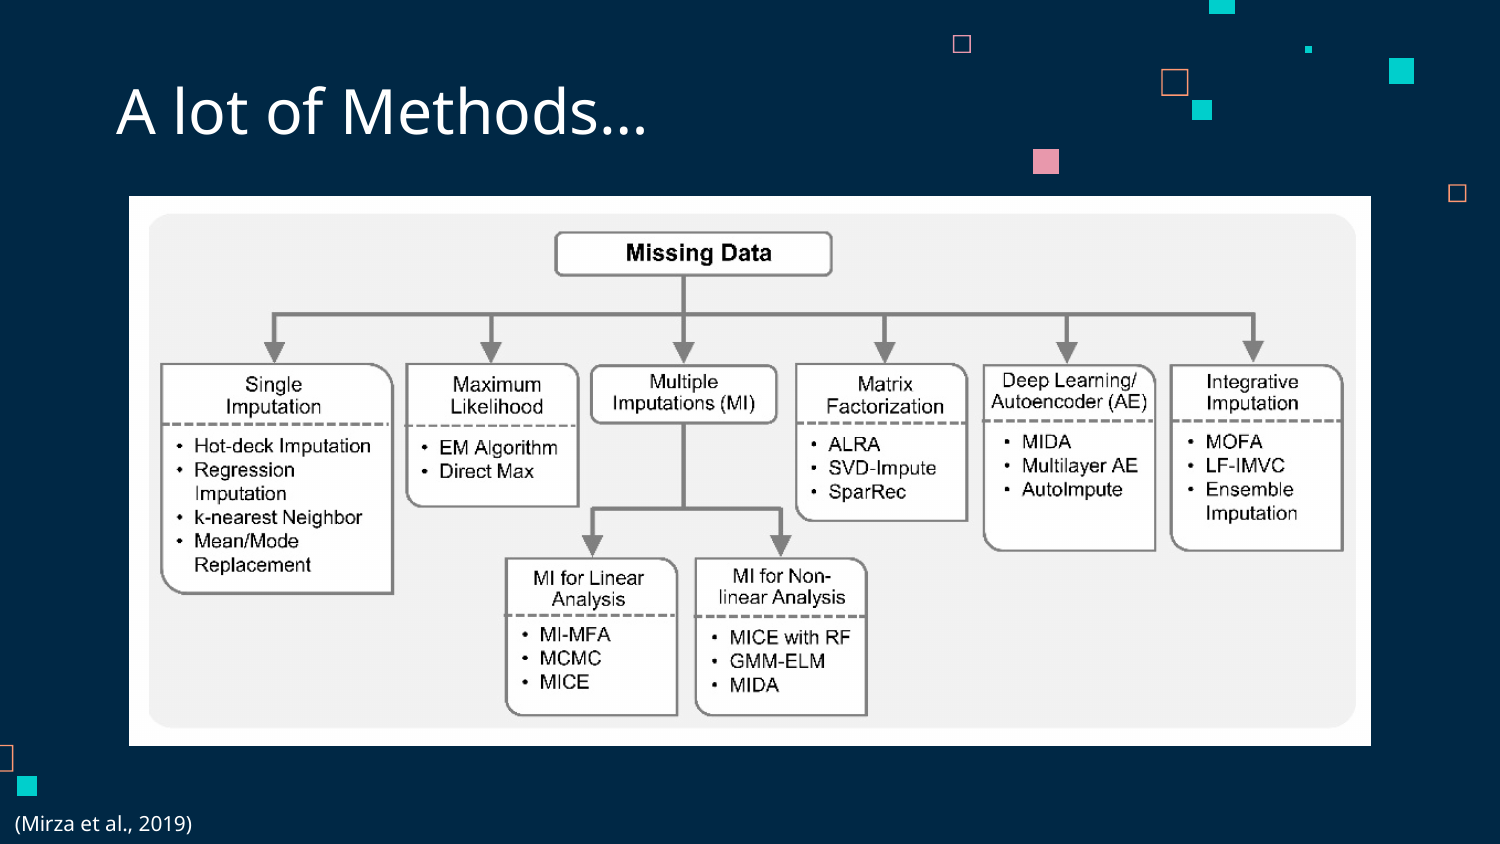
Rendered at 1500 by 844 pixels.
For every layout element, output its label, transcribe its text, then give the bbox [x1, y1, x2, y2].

title A lot of Methods… [101, 67, 878, 163]
picture [128, 196, 1371, 747]
text_box (Mirza et al., 2019) [0, 803, 767, 844]
